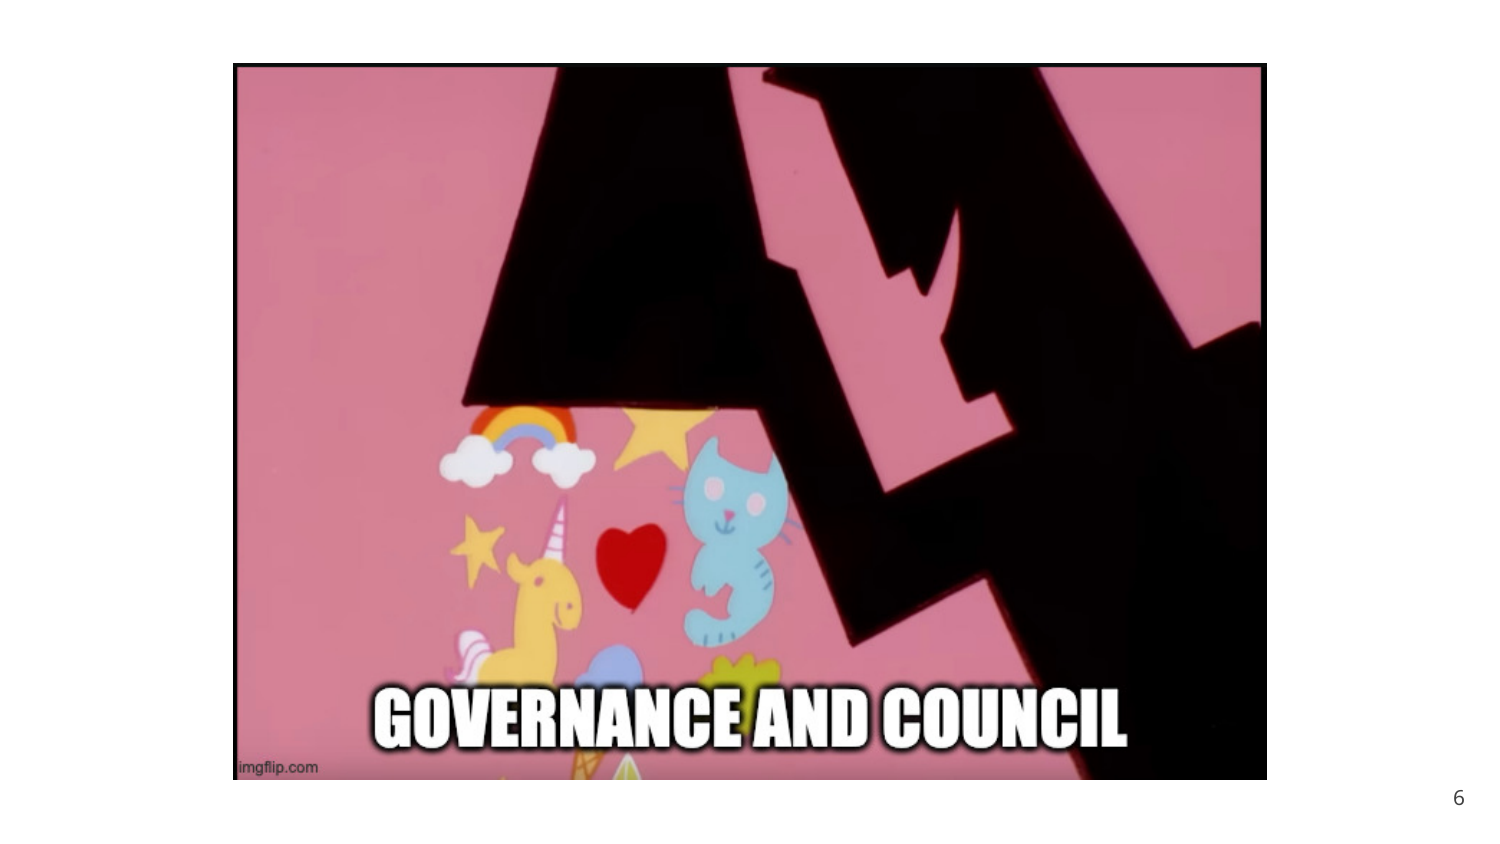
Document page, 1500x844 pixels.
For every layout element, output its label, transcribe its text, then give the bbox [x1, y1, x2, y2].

slide_number ‹#› [1389, 764, 1480, 830]
picture [233, 63, 1267, 780]
